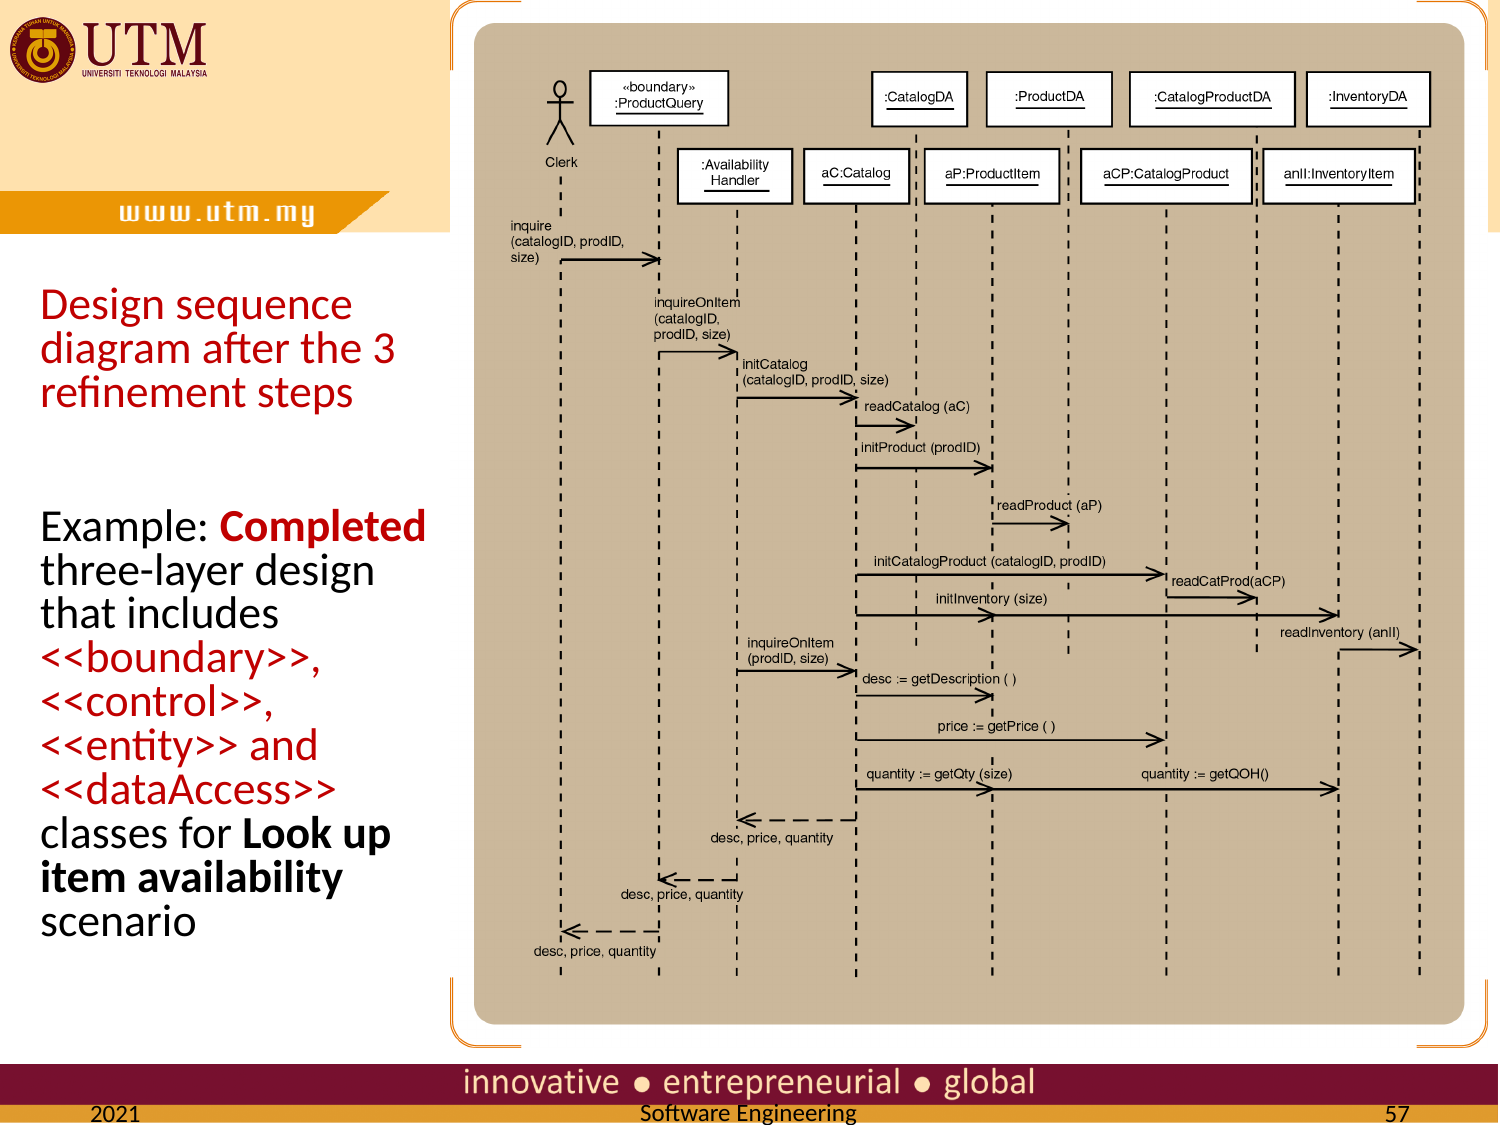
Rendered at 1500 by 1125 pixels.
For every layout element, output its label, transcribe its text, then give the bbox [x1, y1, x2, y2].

picture [0, 1064, 1498, 1123]
footer Software Engineering [405, 1086, 1074, 1125]
slide_number 57 [1074, 1082, 1425, 1125]
picture [10, 17, 207, 83]
slide_number 2021 [75, 1082, 425, 1125]
text_box Example: Completed three-layer design that includes <<boundary>>, <<control>>, <<entity>> and <<dataAccess>> classes for Look up item availability scenario [25, 498, 444, 953]
picture [449, 0, 1488, 1048]
text_box Design sequence diagram after the 3 refinement steps [25, 276, 422, 424]
picture [0, 191, 390, 234]
